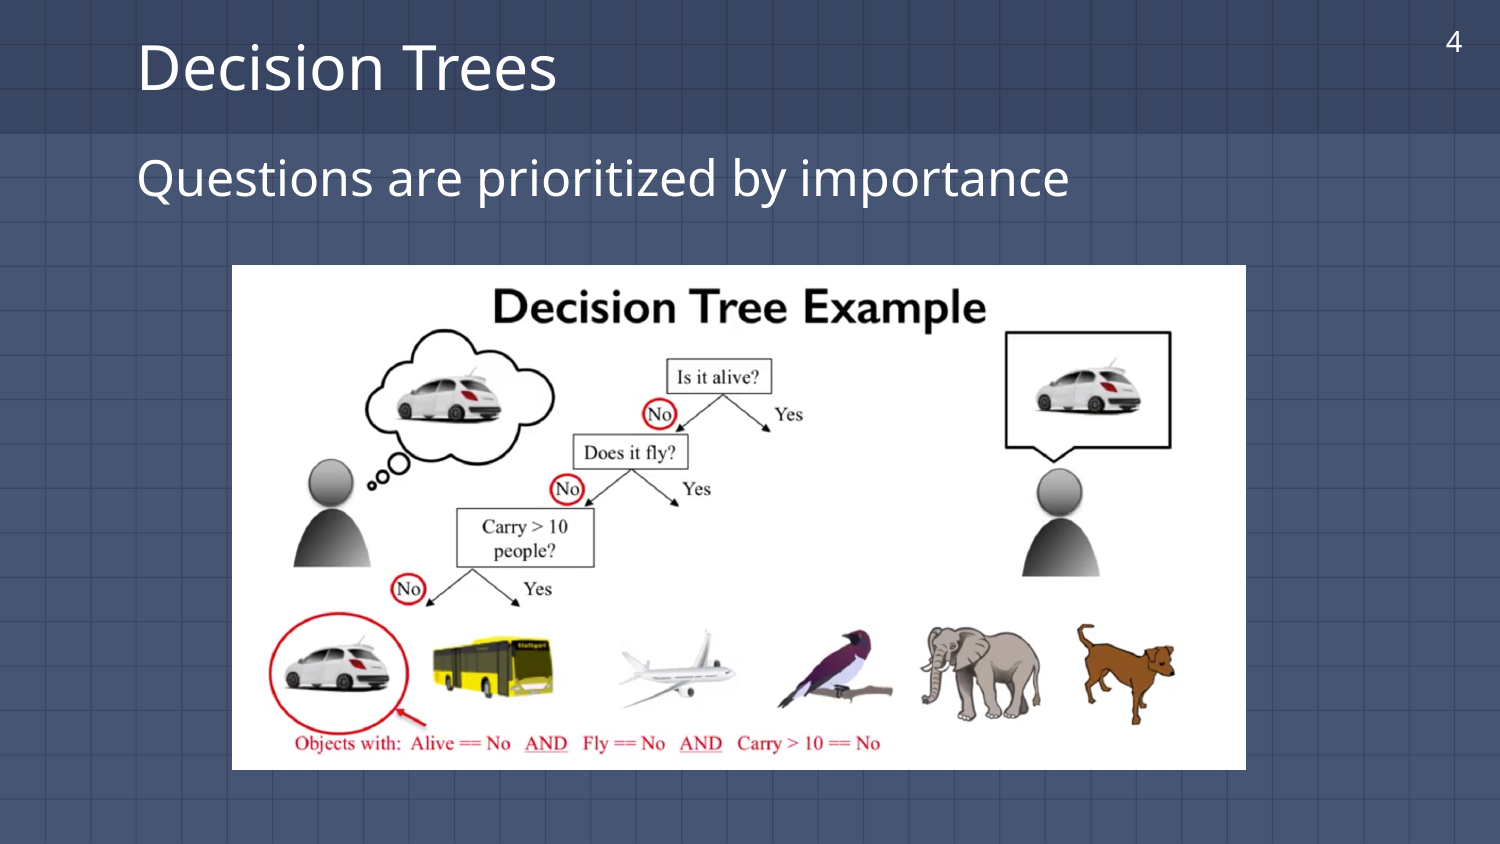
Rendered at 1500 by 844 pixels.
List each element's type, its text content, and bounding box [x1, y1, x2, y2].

picture [231, 264, 1246, 770]
title Decision Trees [121, 0, 1383, 118]
slide_number 4 [1408, 0, 1500, 88]
text_box Questions are prioritized by importance [121, 131, 1409, 222]
